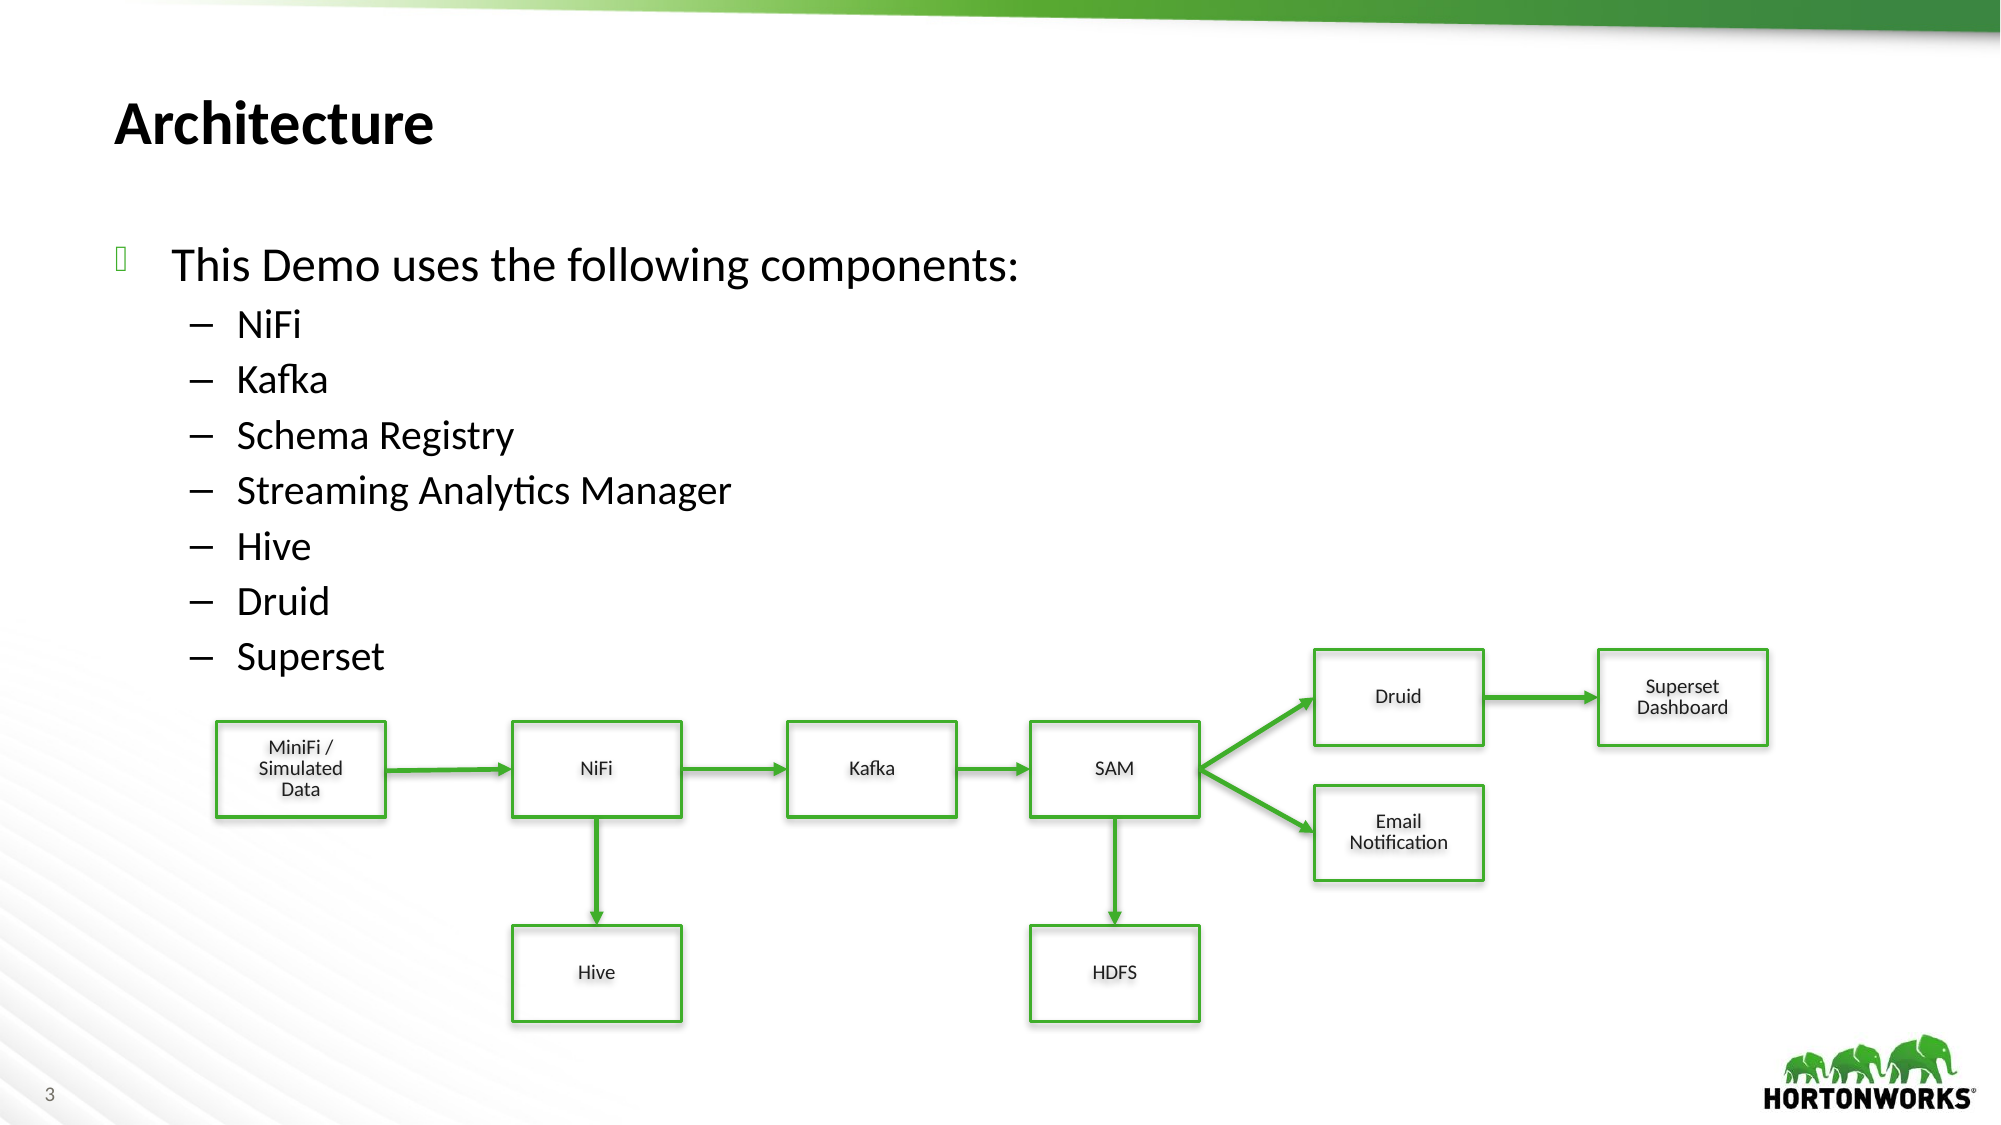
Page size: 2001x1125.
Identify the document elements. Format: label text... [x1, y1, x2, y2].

text_box Superset Dashboard [1598, 649, 1768, 746]
text_box HDFS [1030, 925, 1200, 1022]
text_box Hive [511, 925, 682, 1022]
text_box Kafka [787, 721, 958, 818]
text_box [1199, 768, 1315, 834]
picture [0, 0, 2001, 1125]
text_box Email Notification [1314, 784, 1484, 882]
list This Demo uses the following components: NiFi Kafka Schema Registry Streaming Analytics Manager Hive Druid Superset [115, 239, 1052, 685]
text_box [1199, 696, 1315, 768]
text_box Druid [1314, 649, 1484, 746]
text_box SAM [1030, 721, 1194, 818]
text_box MiniFi / Simulated Data [216, 721, 386, 818]
text_box NiFi [511, 721, 682, 818]
title Architecture [115, 93, 1915, 158]
